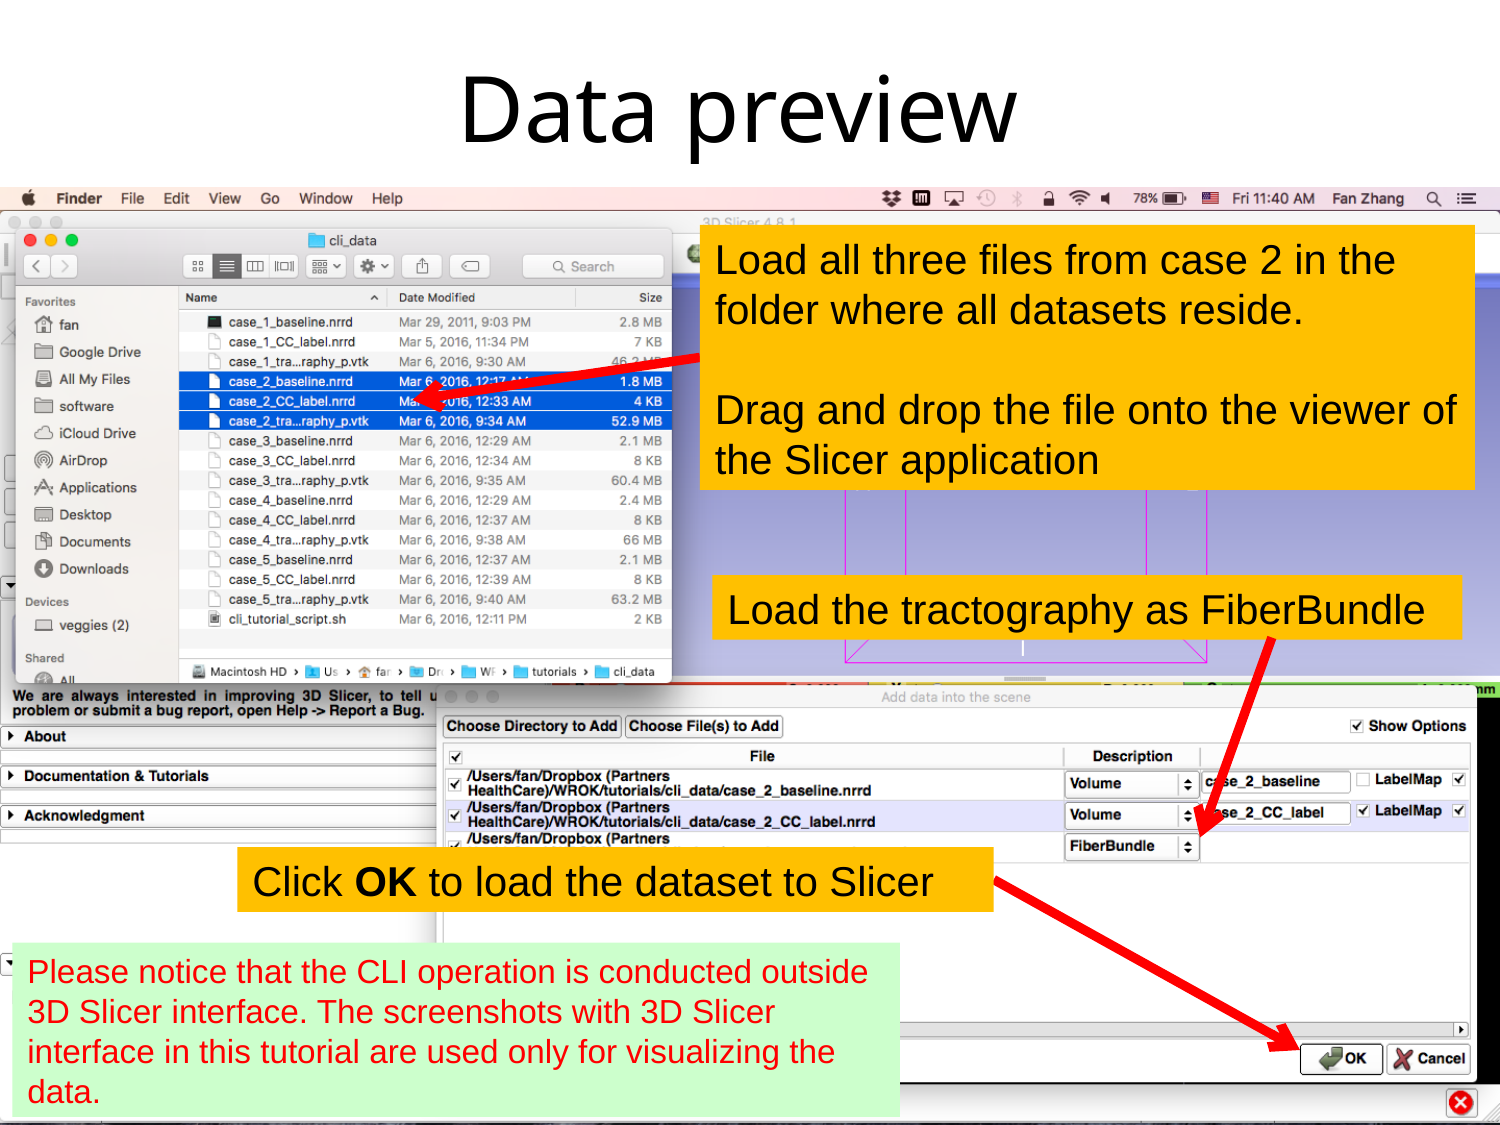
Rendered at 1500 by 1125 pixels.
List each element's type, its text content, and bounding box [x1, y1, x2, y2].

picture [0, 187, 1500, 1125]
title Data preview [63, 12, 1413, 185]
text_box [993, 879, 1301, 1051]
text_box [1199, 637, 1273, 838]
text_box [412, 358, 701, 401]
